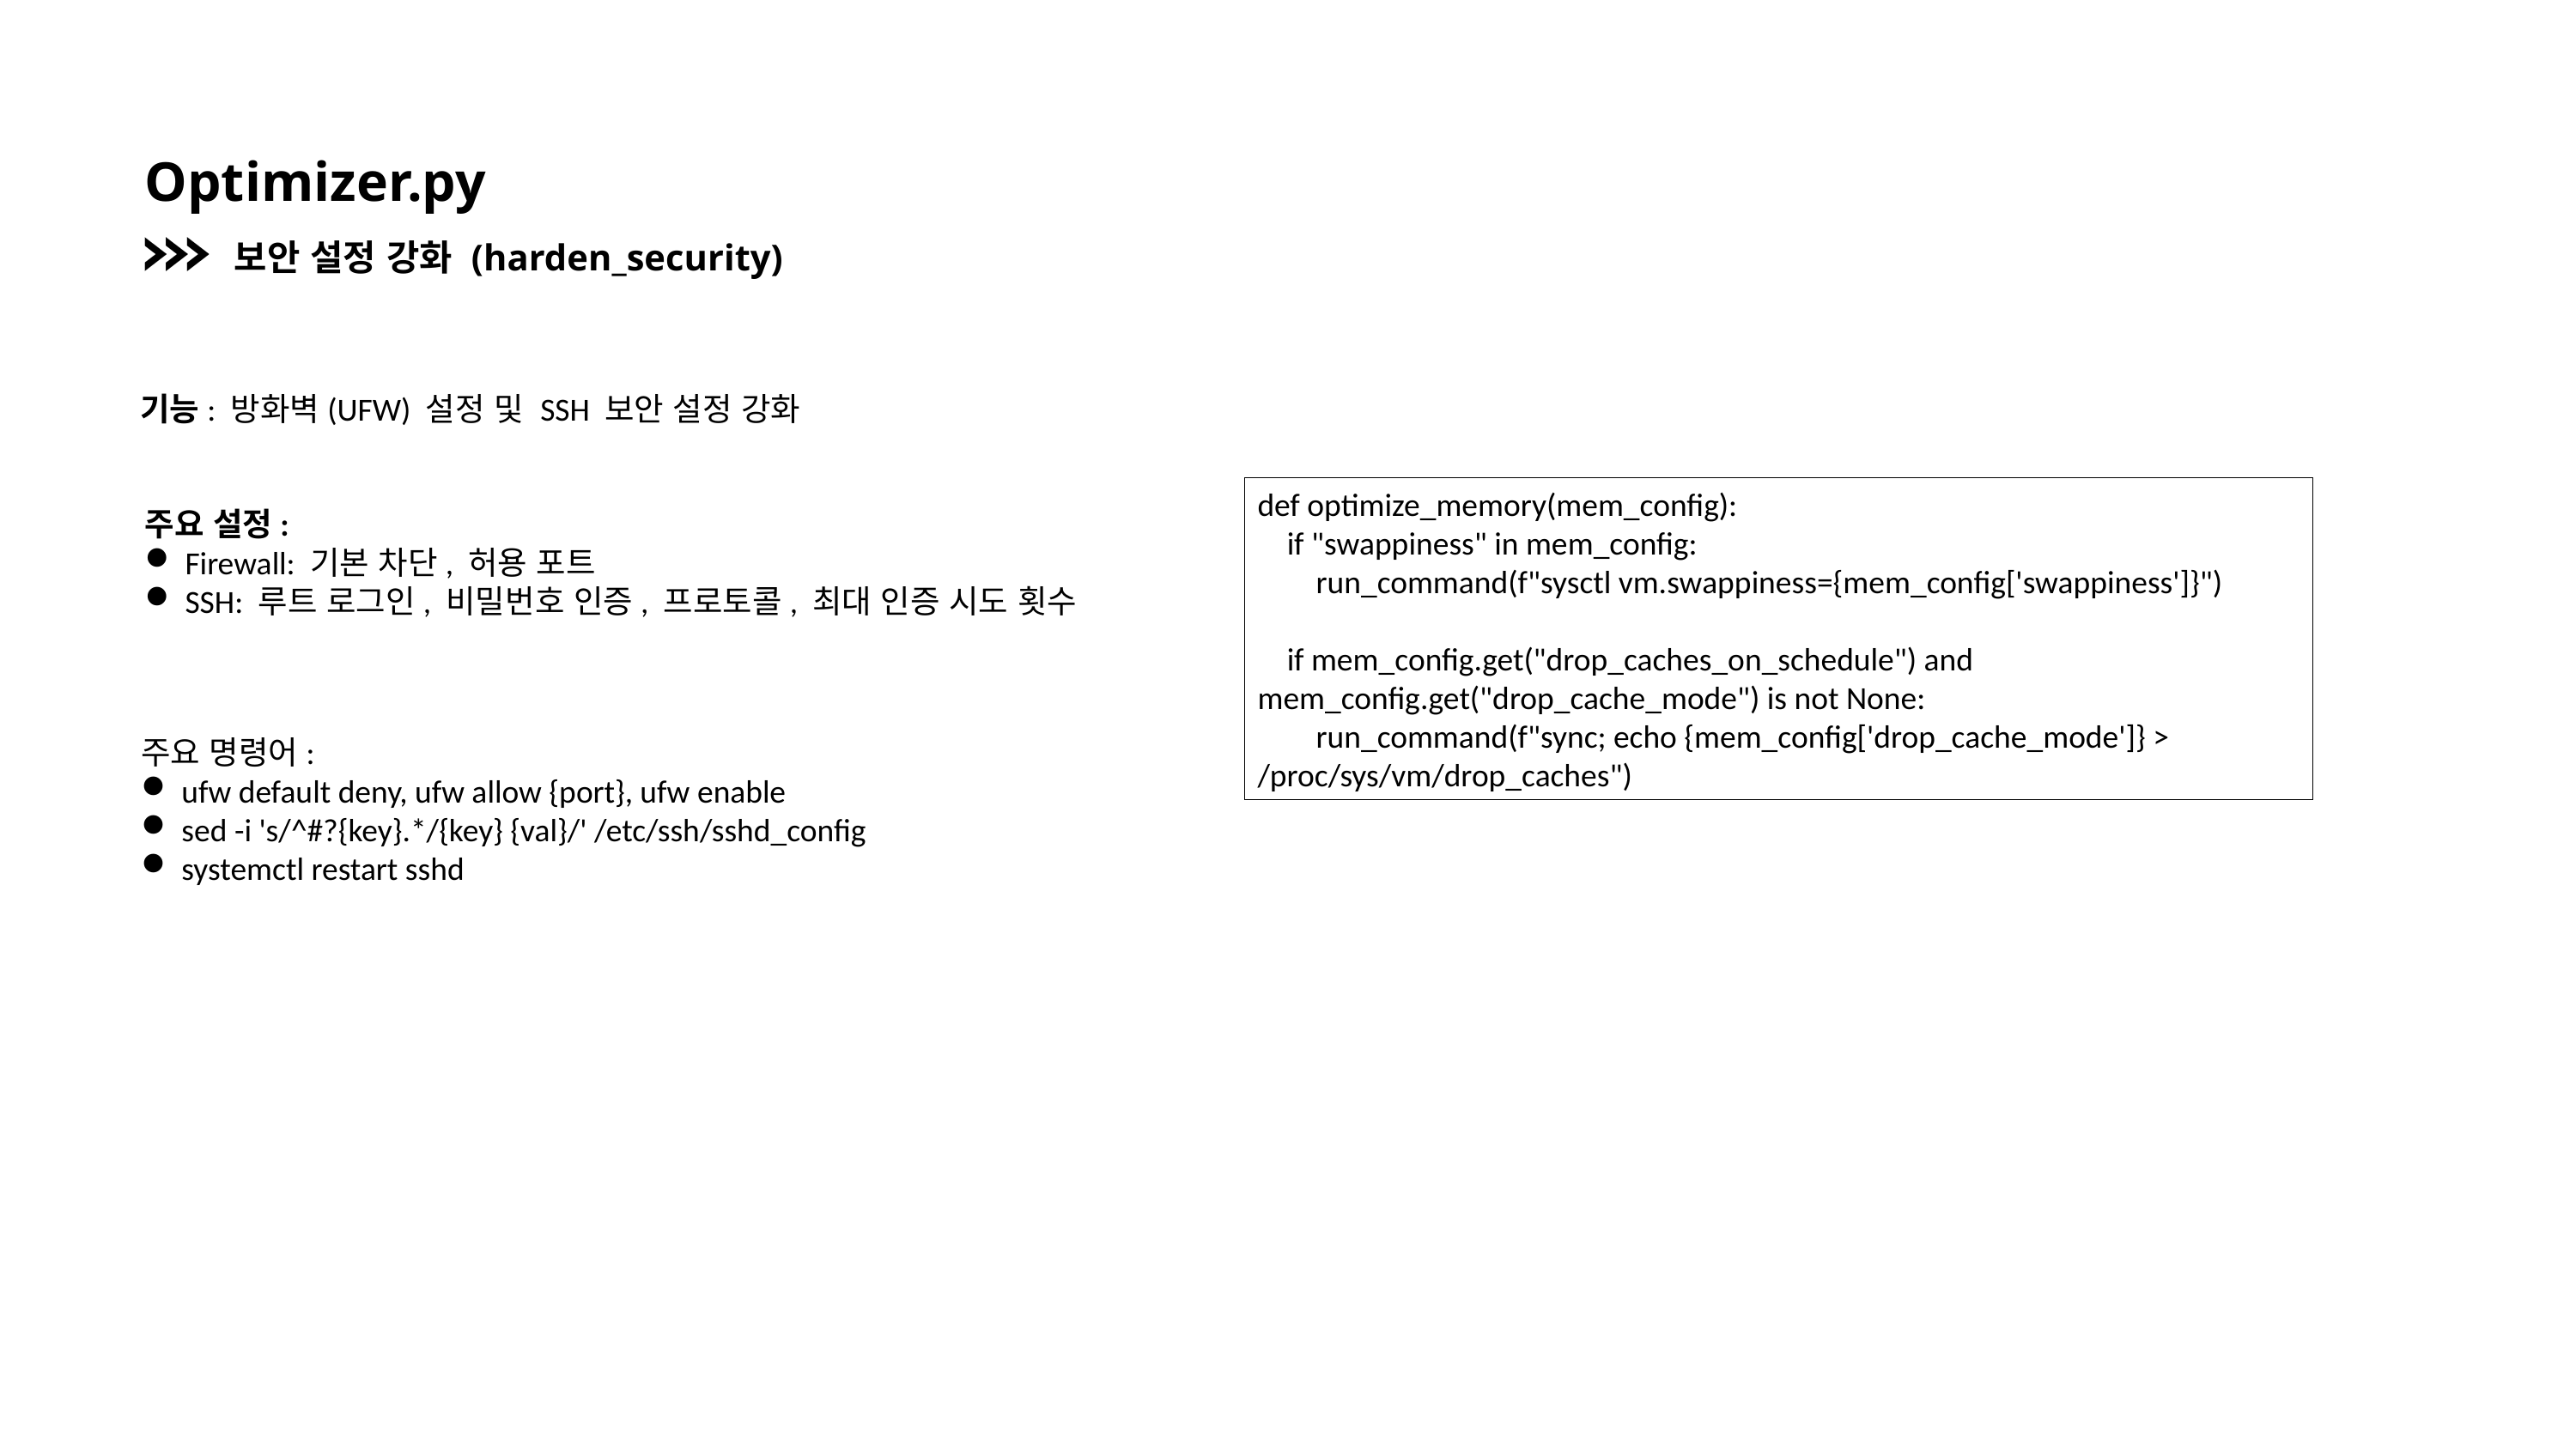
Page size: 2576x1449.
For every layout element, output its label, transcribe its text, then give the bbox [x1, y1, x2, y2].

text_box 보안 설정 강화 (harden_security) [234, 227, 910, 278]
text_box 기능: 방화벽(UFW) 설정 및 SSH 보안 설정 강화 [140, 382, 998, 428]
text_box 주요 명령어: ufw default deny, ufw allow {port}, ufw enable sed -i 's/^#?{key}.*/{key} {val}/' /etc/ssh/sshd_config systemctl restart sshd [141, 731, 1163, 887]
text_box 주요 설정: Firewall: 기본 차단, 허용 포트 SSH: 루트 로그인, 비밀번호 인증, 프로토콜, 최대 인증 시도 횟수 [144, 503, 1167, 621]
text_box [144, 237, 210, 272]
text_box Optimizer.py [144, 136, 1031, 212]
text_box def optimize_memory(mem_config): if "swappiness" in mem_config: run_command(f"sysctl vm.swappiness={mem_config['swappiness']}") if mem_config.get("drop_caches_on_schedule") and mem_config.get("drop_cache_mode") is not None: run_command(f"sync; echo {mem_config['drop_cache_mode']} > /proc/sys/vm/drop_caches") [1244, 477, 2313, 800]
